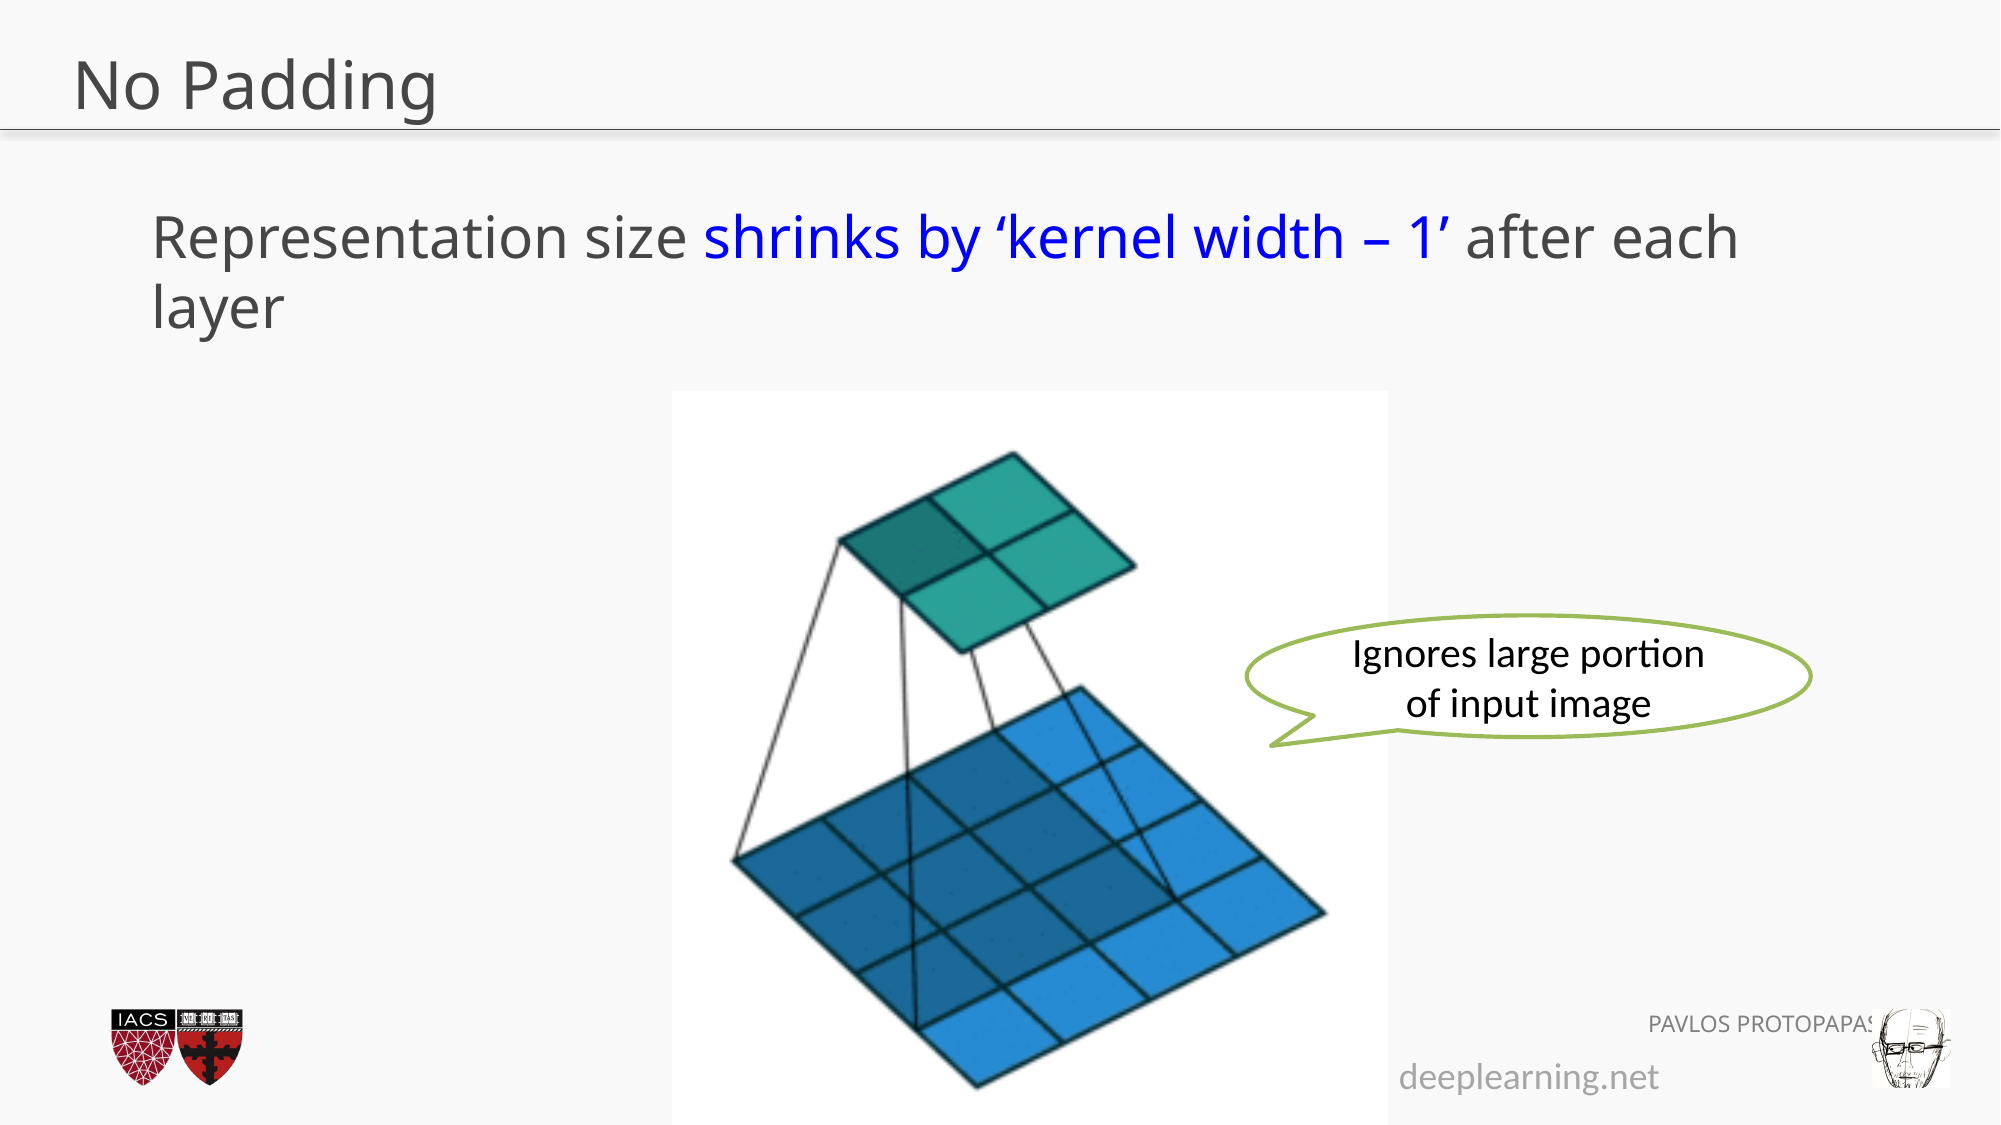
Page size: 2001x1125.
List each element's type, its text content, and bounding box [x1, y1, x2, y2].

title No Padding [57, 35, 1943, 162]
picture [109, 1009, 243, 1086]
picture [1872, 1009, 1951, 1088]
list Representation size shrinks by ‘kernel width – 1’ after each layer [136, 193, 1831, 540]
text_box Ignores large portion of input image [1392, 613, 1813, 740]
text_box deeplearning.net [1392, 1044, 1675, 1125]
picture [671, 390, 1389, 1125]
